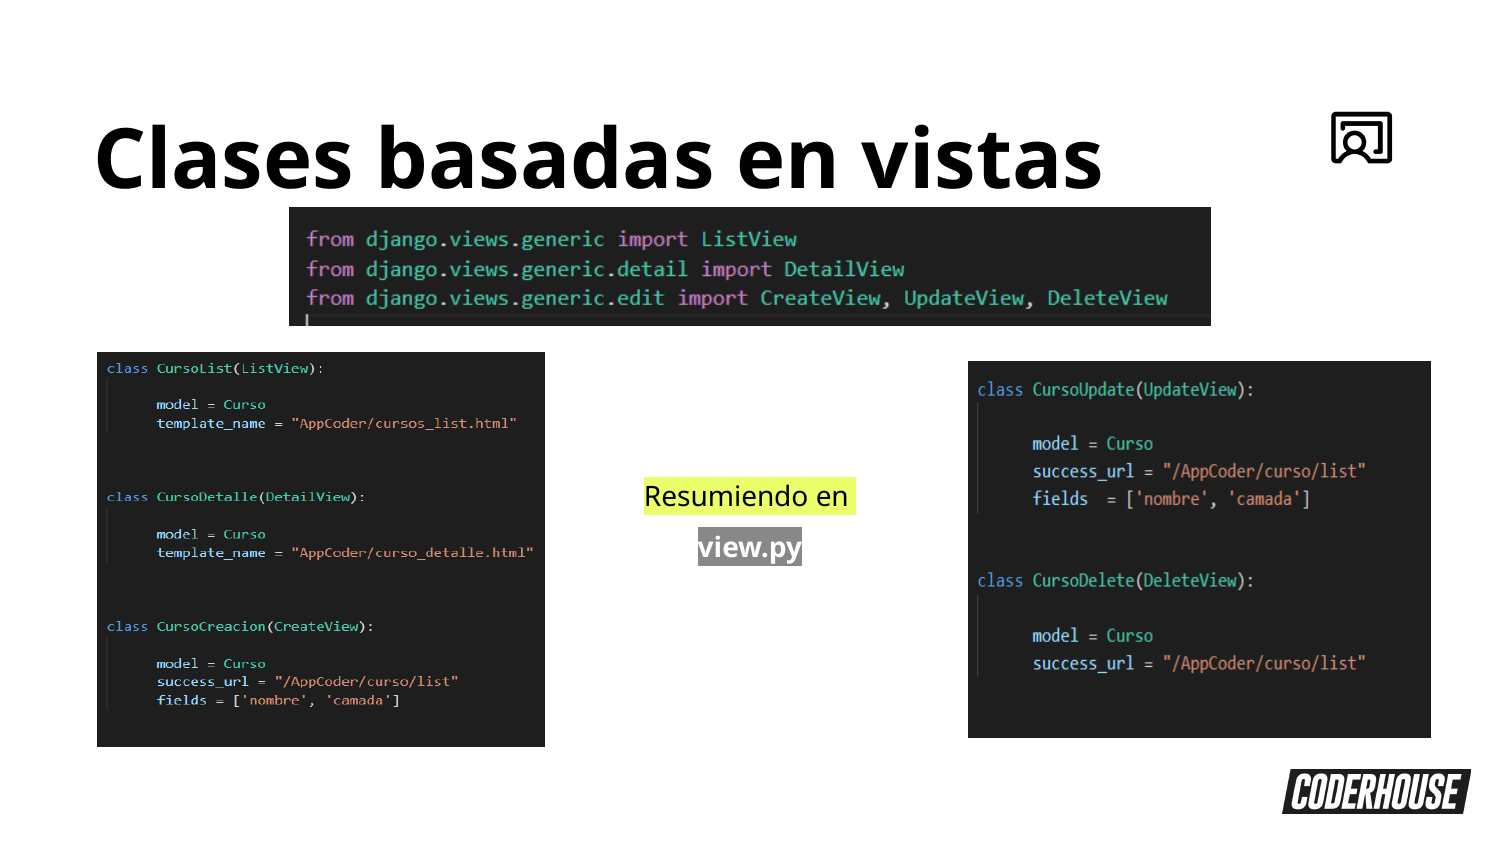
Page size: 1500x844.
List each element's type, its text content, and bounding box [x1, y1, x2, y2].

picture [288, 207, 1212, 326]
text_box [1300, 76, 1423, 199]
picture [97, 352, 546, 748]
picture [968, 361, 1431, 739]
text_box Resumiendo en view.py [551, 446, 963, 578]
picture [1281, 769, 1471, 814]
text_box Clases basadas en vistas [78, 101, 1414, 222]
